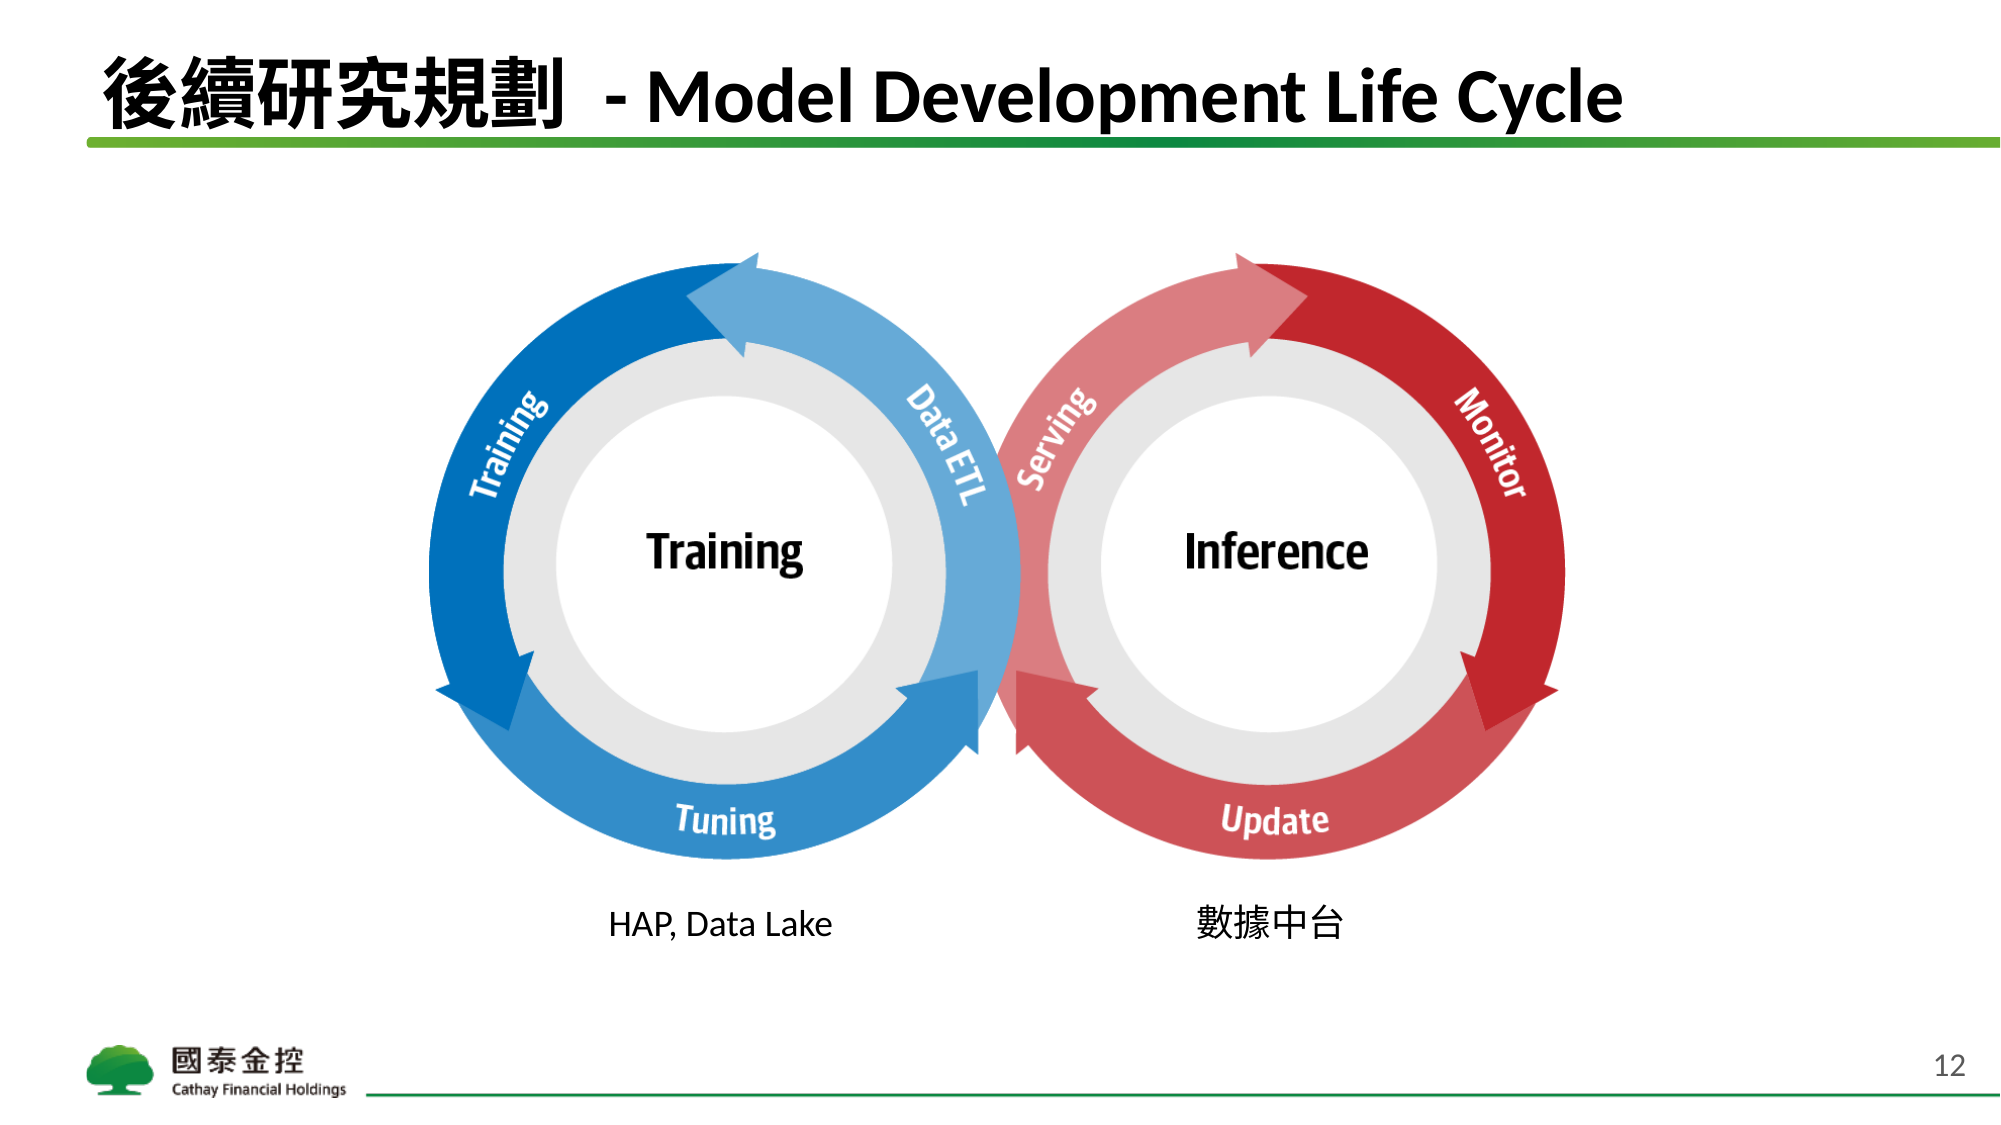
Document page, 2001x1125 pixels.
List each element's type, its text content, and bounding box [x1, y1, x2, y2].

picture [86, 1045, 2000, 1098]
text_box 數據中台 [1181, 900, 1387, 951]
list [428, 252, 1566, 893]
text_box HAP, Data Lake [593, 900, 859, 951]
picture [86, 137, 2001, 148]
title 後續研究規劃 - Model Development Life Cycle [86, 45, 1913, 138]
